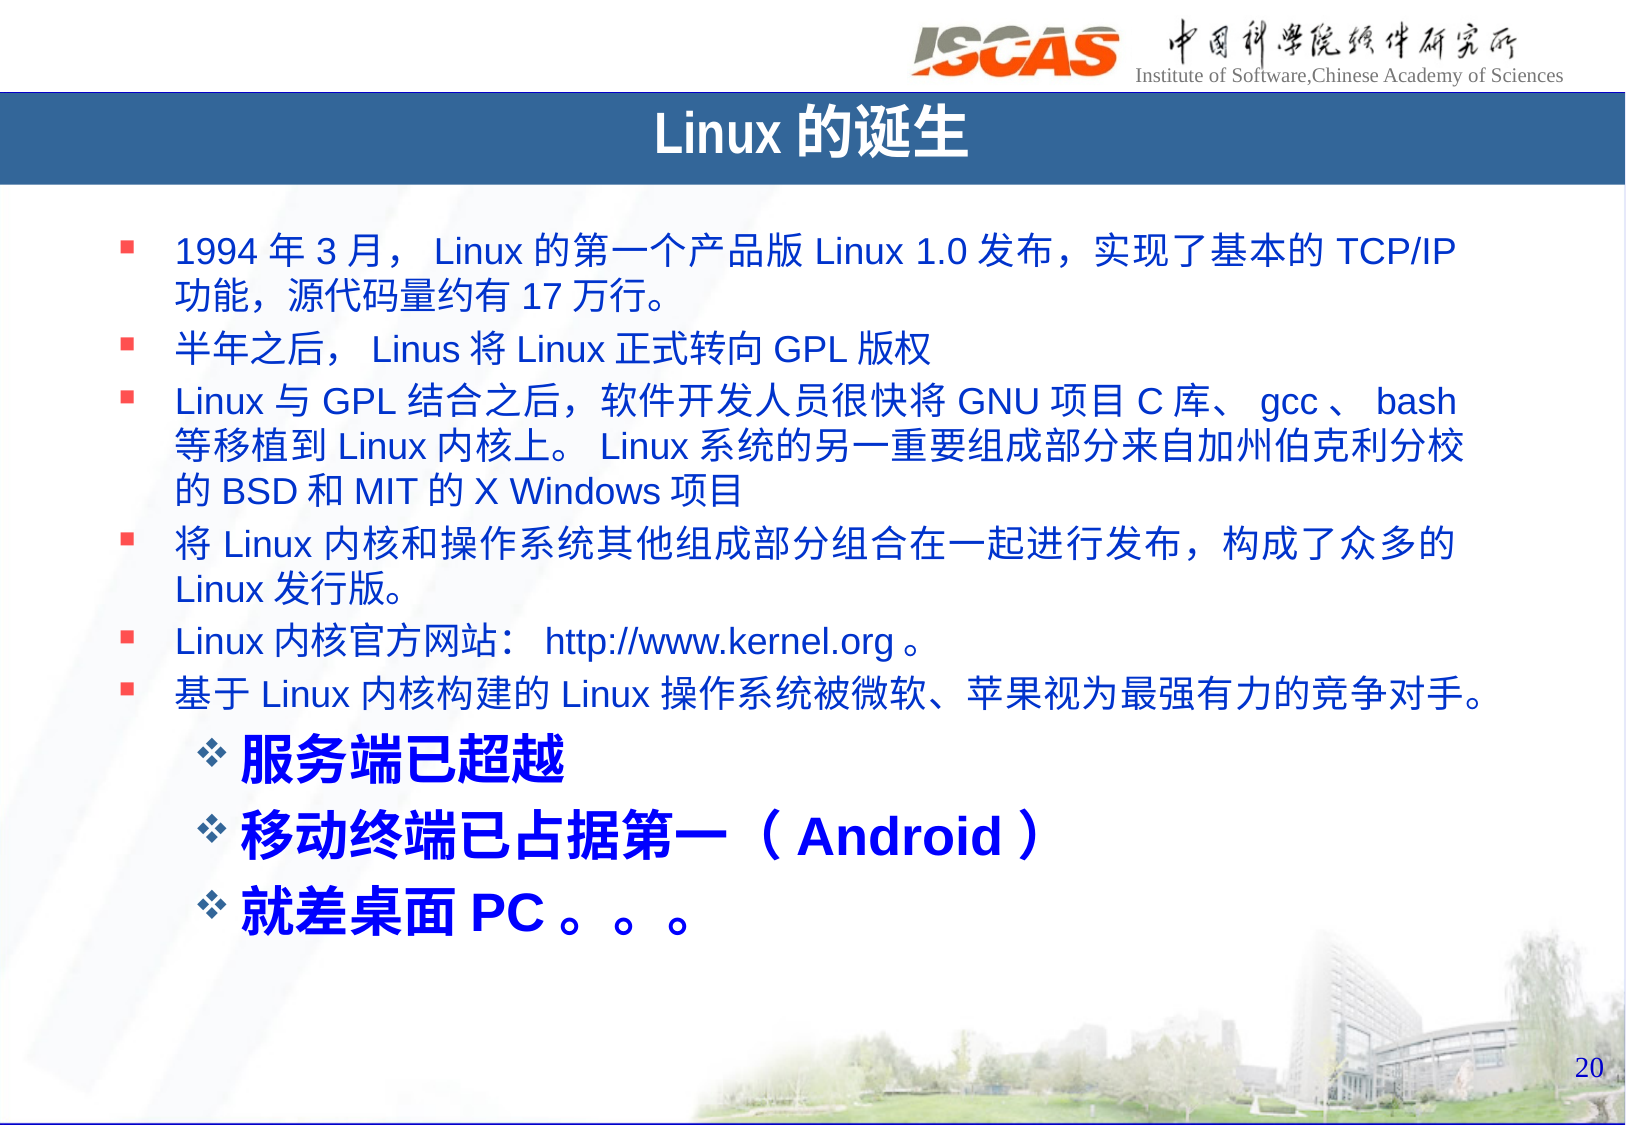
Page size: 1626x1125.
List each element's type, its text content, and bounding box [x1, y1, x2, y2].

picture [1166, 15, 1519, 71]
list 1994年3月，Linux的第一个产品版Linux 1.0发布，实现了基本的TCP/IP功能，源代码量约有17万行。 半年之后，Linus将Linux正式转向GPL版权 Linux与GPL结合之后，软件开发人员很快将GNU项目C库、gcc、bash等移植到Linux内核上。Linux系统的另一重要组成部分来自加州伯克利分校的BSD和MIT的X Windows项目 将Linux内核和操作系统其他组成部分组合在一起进行发布，构成了众多的Linux发行版。 Linux内核官方网站：http://www.kernel.org。 基于Linux内核构建的Linux操作系统被微软、苹果视为最强有力的竞争对手。 服务端已超越 移动终端已占据第一（Android） 就差桌面PC。。。 [103, 219, 1481, 1093]
picture [907, 18, 1132, 87]
picture [0, 92, 1626, 1125]
text_box Linux的诞生 [0, 93, 1625, 185]
slide_number 20 [1306, 1040, 1620, 1116]
